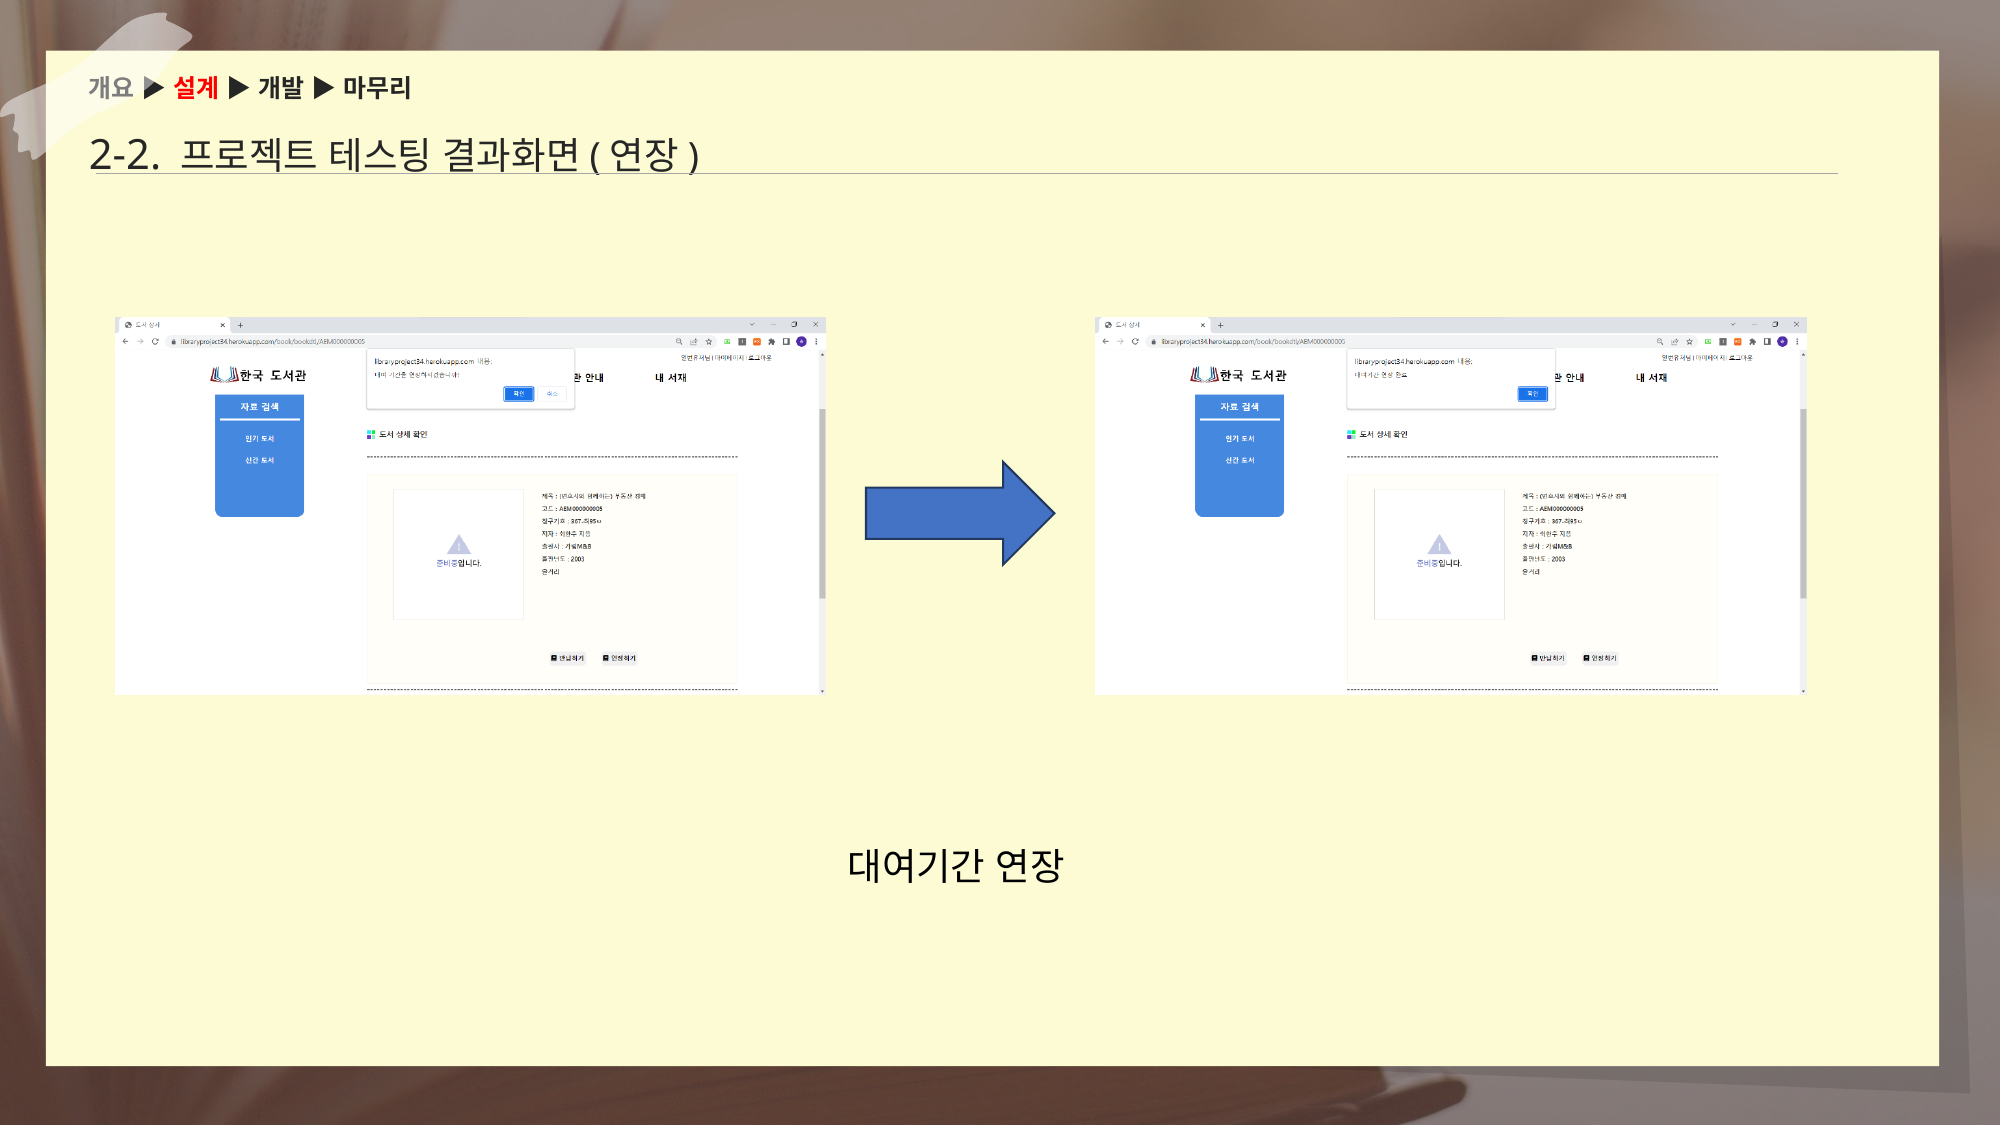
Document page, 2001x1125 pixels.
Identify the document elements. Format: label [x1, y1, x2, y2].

picture [1095, 317, 1807, 695]
picture [115, 317, 826, 695]
text_box [0, 12, 1971, 1094]
picture [0, 0, 2000, 1125]
